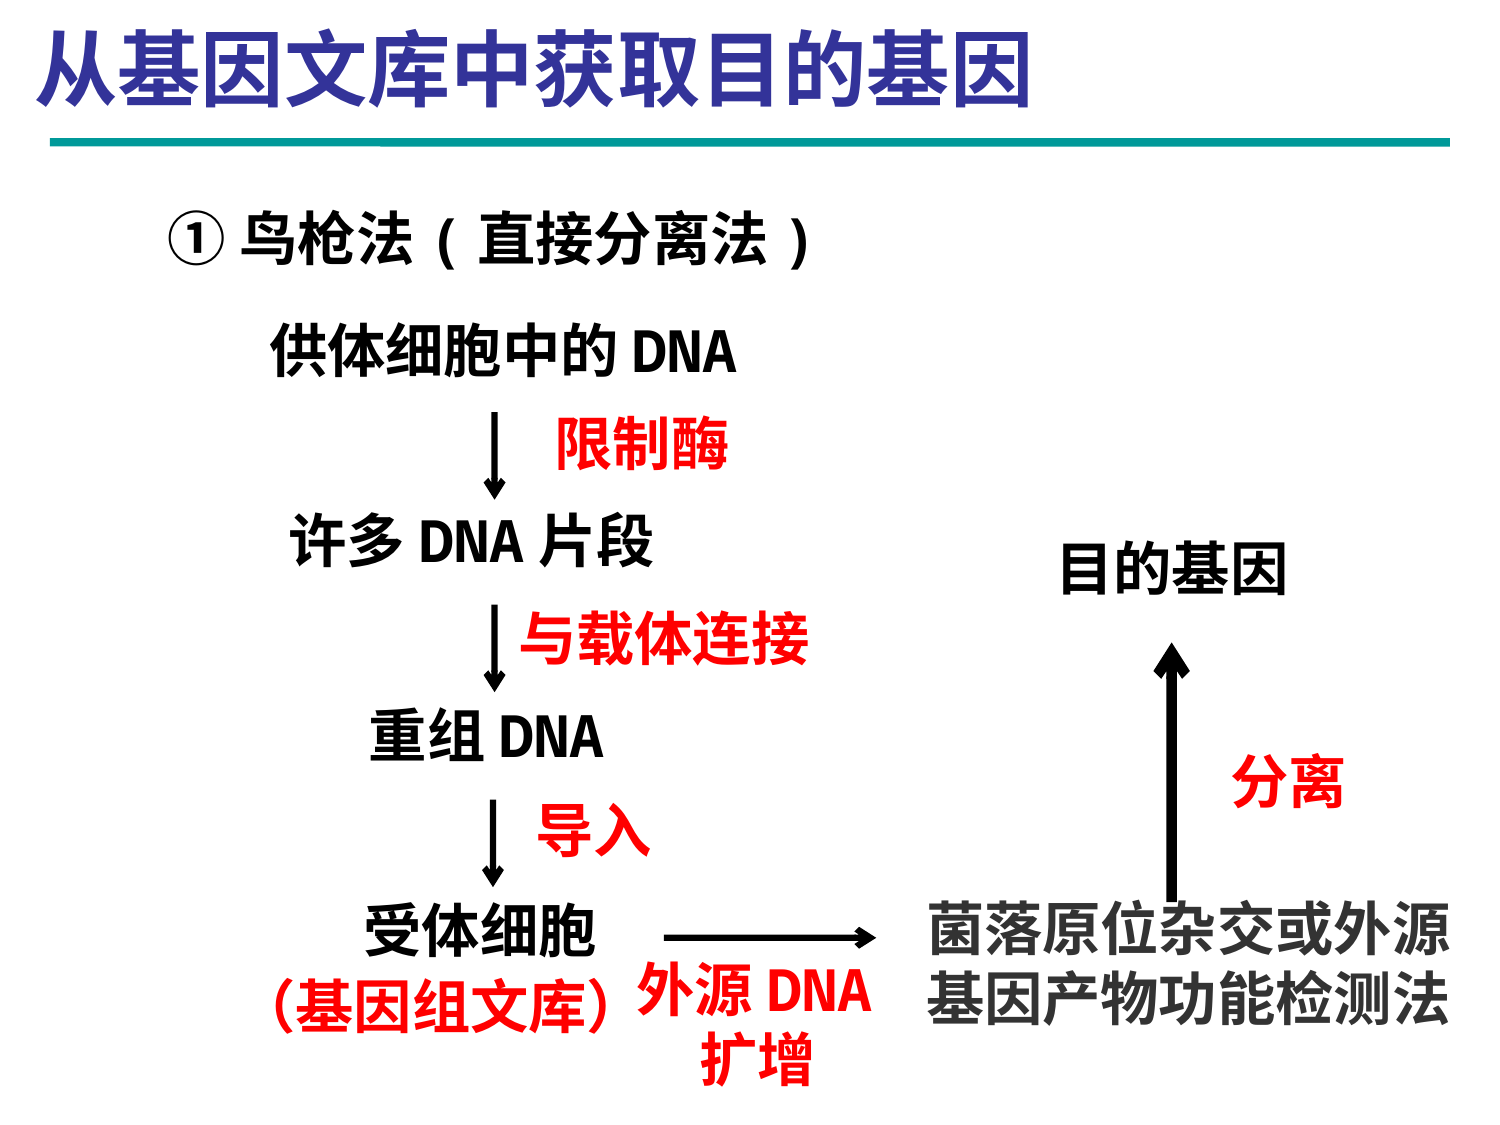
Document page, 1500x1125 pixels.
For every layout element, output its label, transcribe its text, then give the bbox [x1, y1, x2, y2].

text_box [1164, 642, 1179, 884]
text_box 分离 [1172, 738, 1414, 823]
text_box [485, 799, 501, 888]
text_box 受体细胞 [279, 887, 681, 962]
text_box 菌落原位杂交或外源基因产物功能检测法 [911, 884, 1475, 1039]
text_box （基因组文库） [222, 962, 681, 1048]
text_box 目的基因 [1003, 524, 1341, 609]
text_box 从基因文库中获取目的基因 [19, 20, 1420, 105]
text_box [487, 412, 502, 500]
text_box 分离 [1162, 738, 1171, 823]
text_box ①鸟枪法(直接分离法) [152, 187, 867, 280]
text_box 导入 [467, 787, 720, 872]
text_box 与载体连接 [503, 594, 923, 680]
text_box 外源DNA扩增 [622, 945, 894, 1100]
text_box [487, 604, 502, 693]
text_box 重组DNA [317, 692, 656, 777]
text_box 供体细胞中的DNA [150, 307, 857, 392]
text_box 许多DNA片段 [187, 497, 756, 582]
text_box 限制酶 [478, 399, 806, 485]
